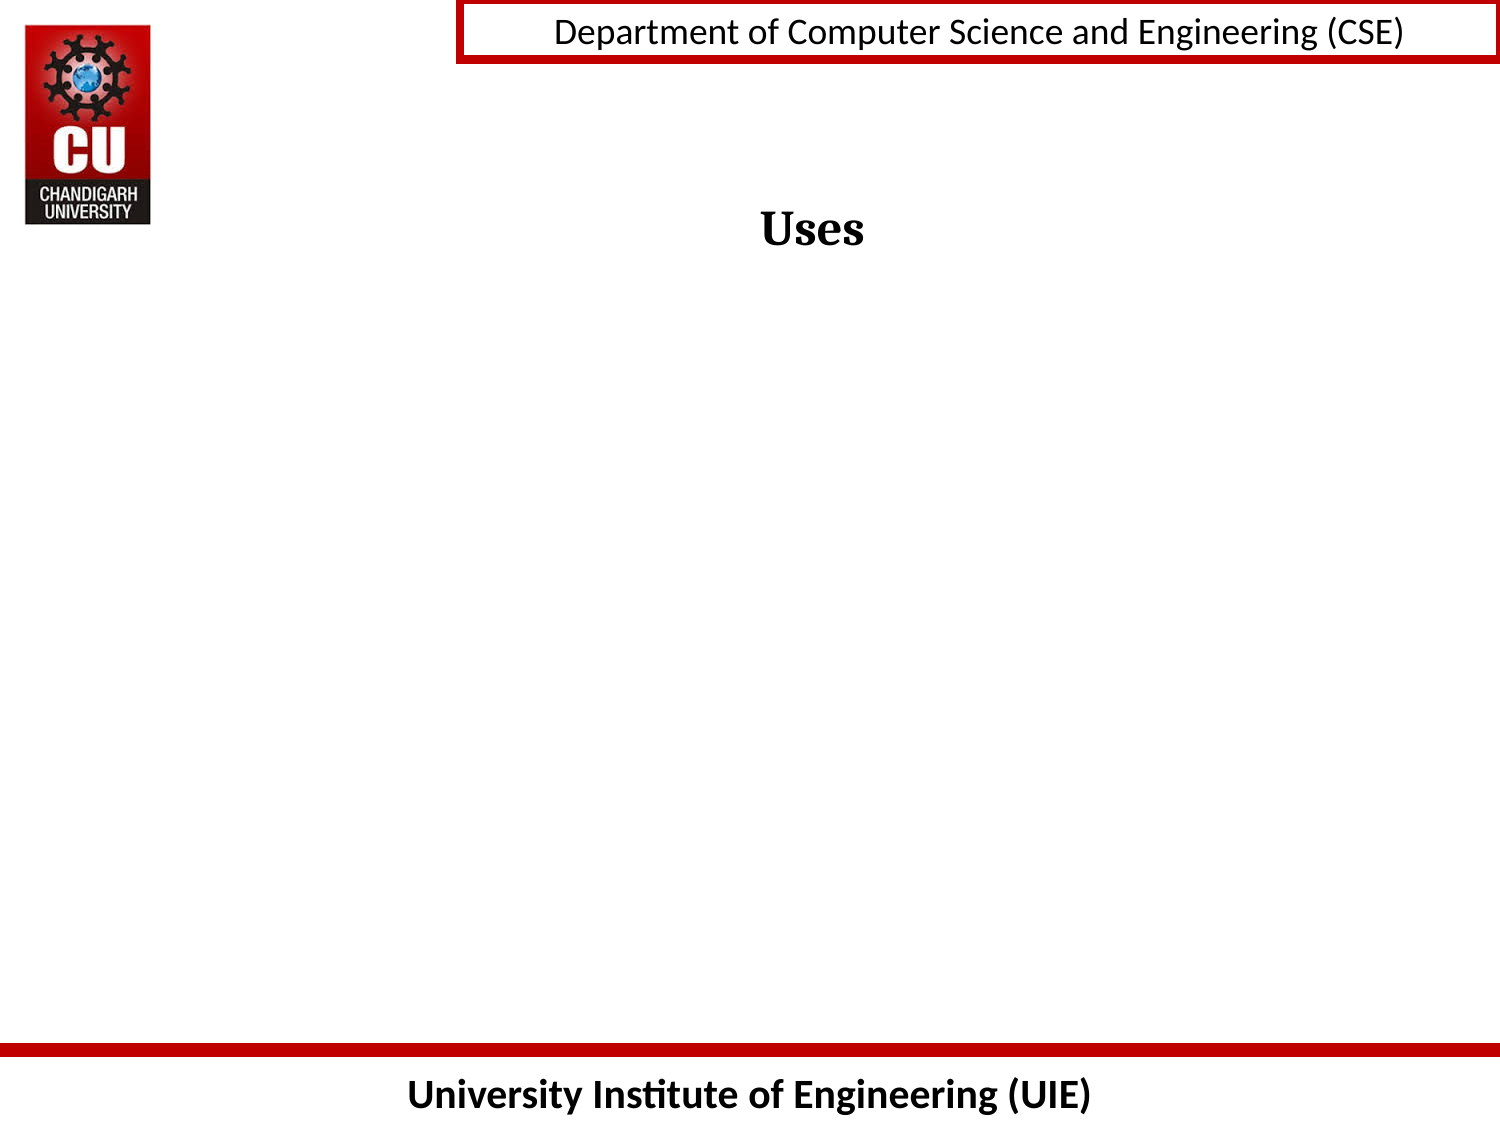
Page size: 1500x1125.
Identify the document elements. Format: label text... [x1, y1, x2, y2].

picture [24, 24, 151, 225]
title Uses [162, 174, 1463, 275]
